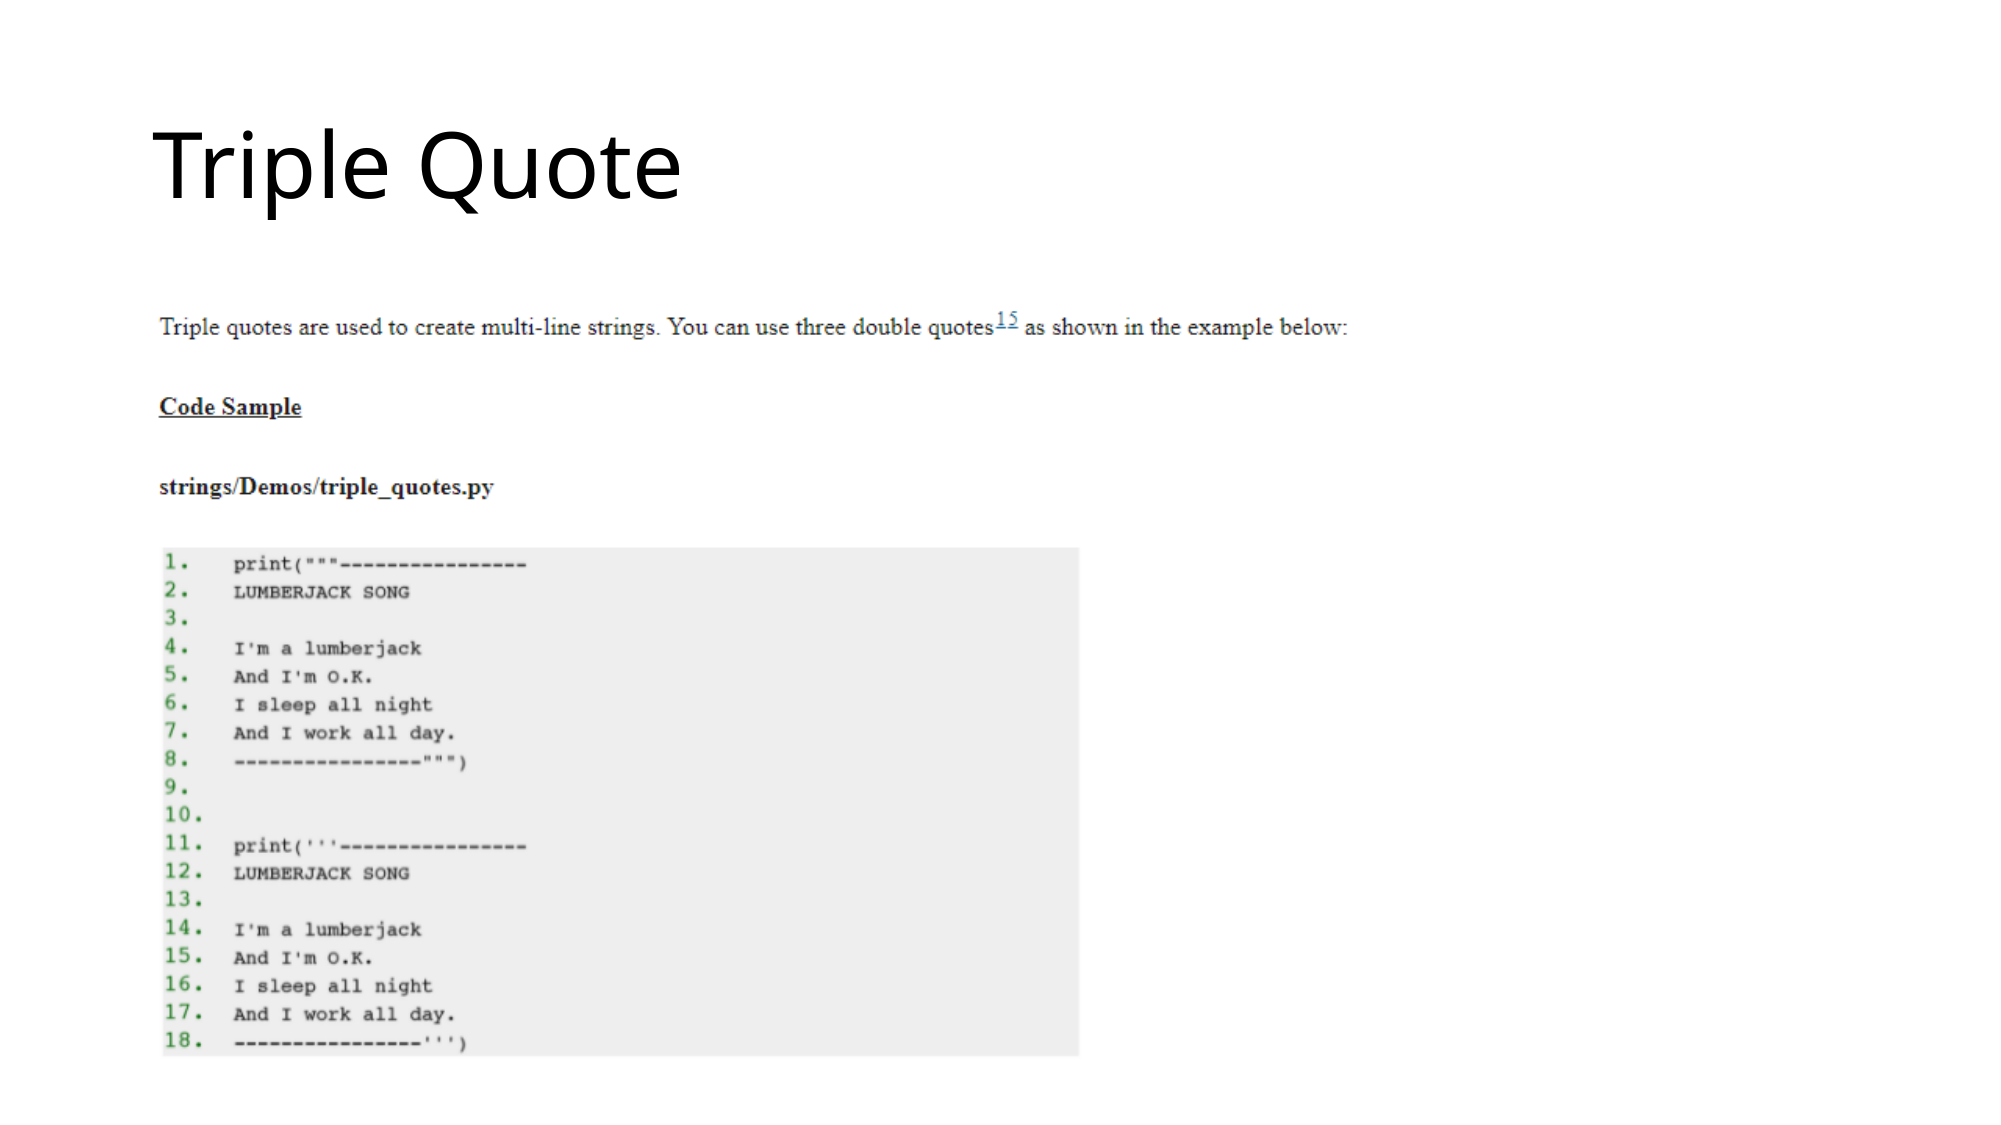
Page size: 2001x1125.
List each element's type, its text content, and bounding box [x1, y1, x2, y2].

picture [137, 299, 1369, 1094]
title Triple Quote [137, 59, 1863, 278]
